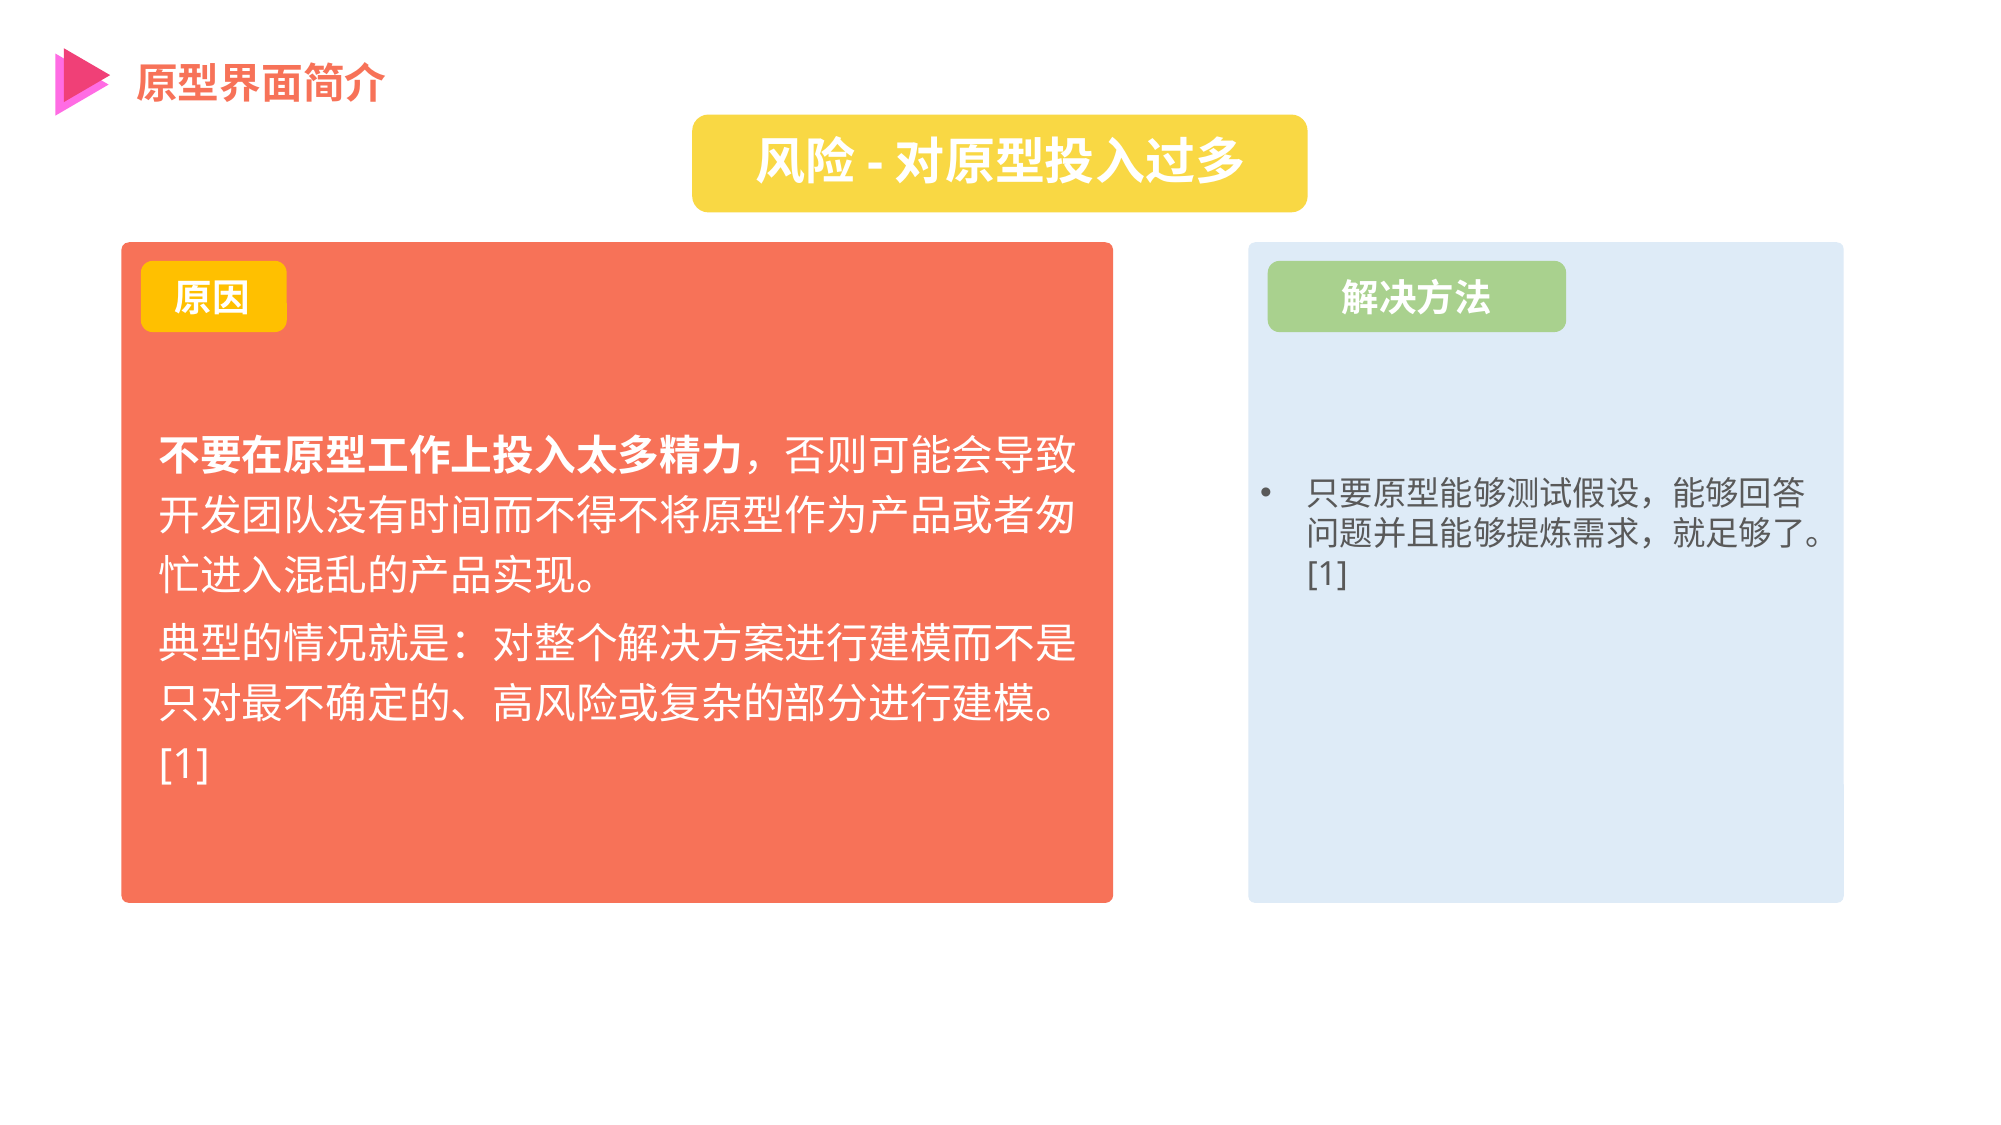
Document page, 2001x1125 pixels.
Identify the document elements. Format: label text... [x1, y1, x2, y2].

text_box [1247, 241, 1845, 464]
text_box [1247, 639, 1845, 904]
text_box 只要原型能够测试假设，能够回答问题并且能够提炼需求，就足够了。[1] [1245, 464, 1847, 639]
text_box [683, 114, 1317, 213]
text_box 不要在原型工作上投入太多精力，否则可能会导致开发团队没有时间而不得不将原型作为产品或者匆忙进入混乱的产品实现。 典型的情况就是：对整个解决方案进行建模而不是只对最不确定的、高风险或复杂的部分进行建模。[1] [143, 411, 1116, 863]
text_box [55, 48, 111, 116]
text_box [1263, 260, 1571, 333]
text_box 原型界面简介 [121, 48, 455, 114]
text_box [120, 241, 1115, 904]
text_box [140, 260, 311, 333]
